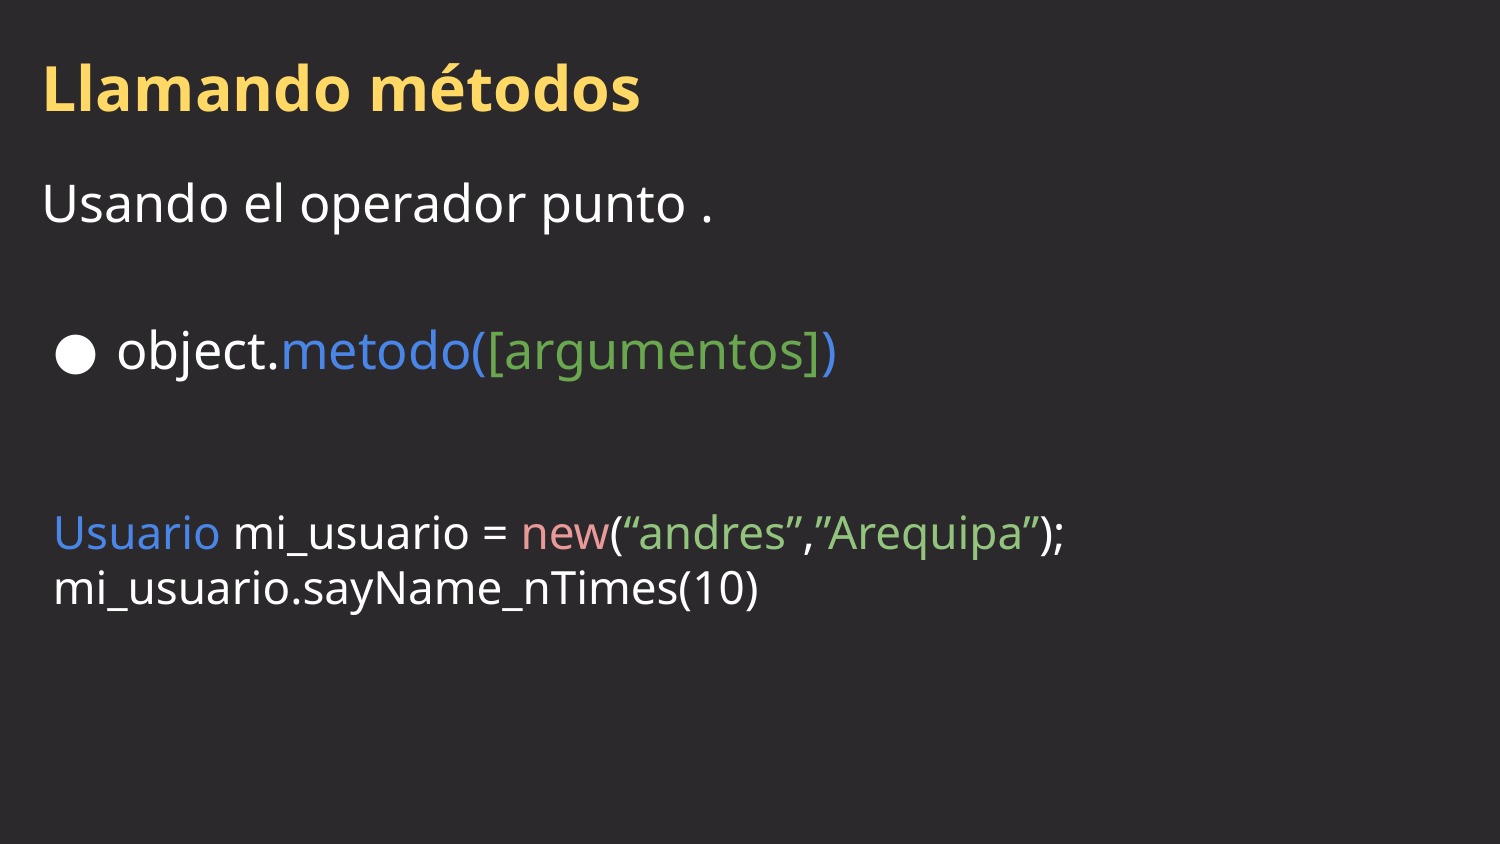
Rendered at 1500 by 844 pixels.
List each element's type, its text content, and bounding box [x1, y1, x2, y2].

text_box Usando el operador punto . [26, 154, 901, 248]
text_box object.metodo([argumentos]) [26, 302, 976, 395]
text_box Usuario mi_usuario = new(“andres”,”Arequipa”); mi_usuario.sayName_nTimes(10) [37, 488, 1359, 629]
title Llamando métodos [26, 33, 1382, 144]
